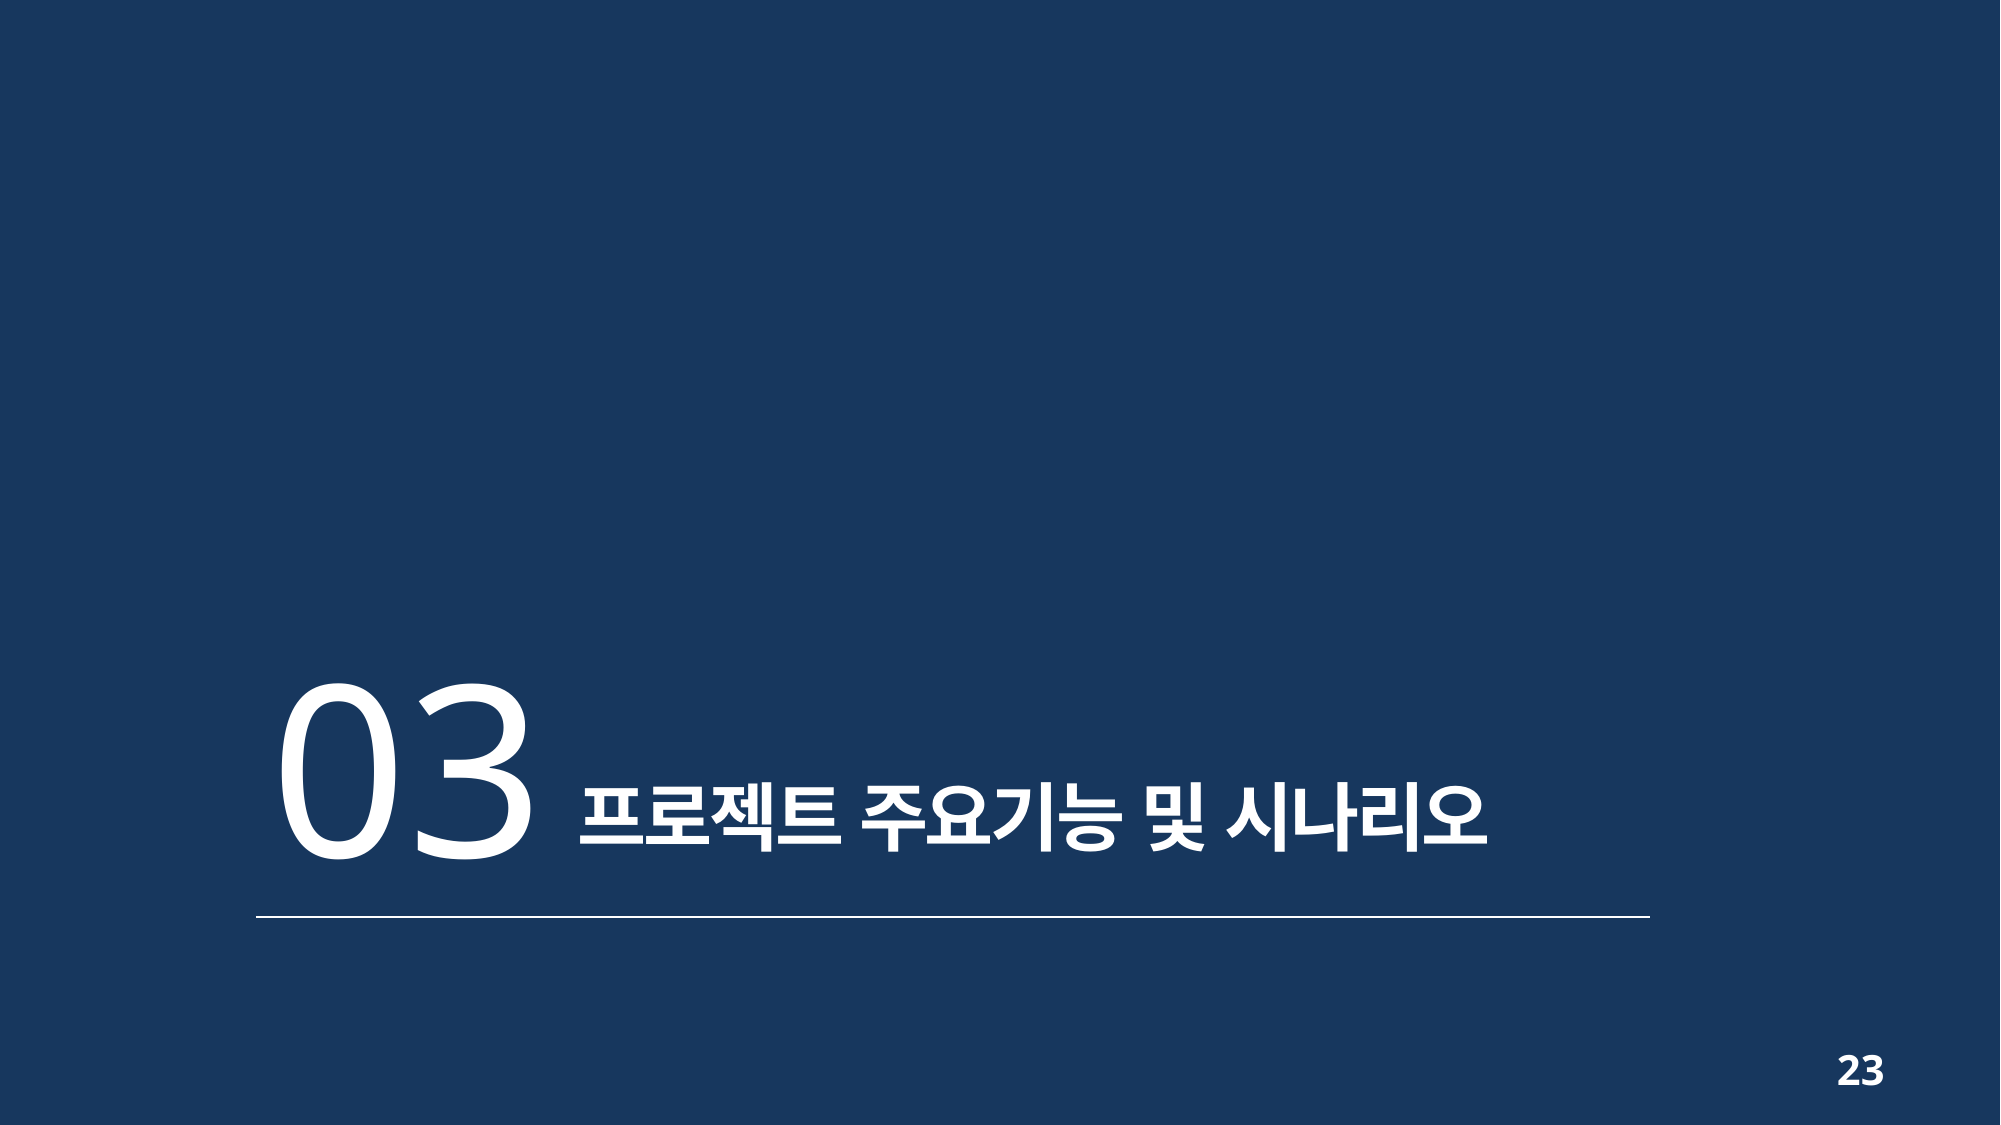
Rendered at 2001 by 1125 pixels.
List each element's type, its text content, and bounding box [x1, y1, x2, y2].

text_box 03 [255, 610, 640, 913]
slide_number 23 [1433, 1042, 1900, 1103]
text_box 프로젝트 주요기능 및 시나리오 [640, 762, 1886, 868]
